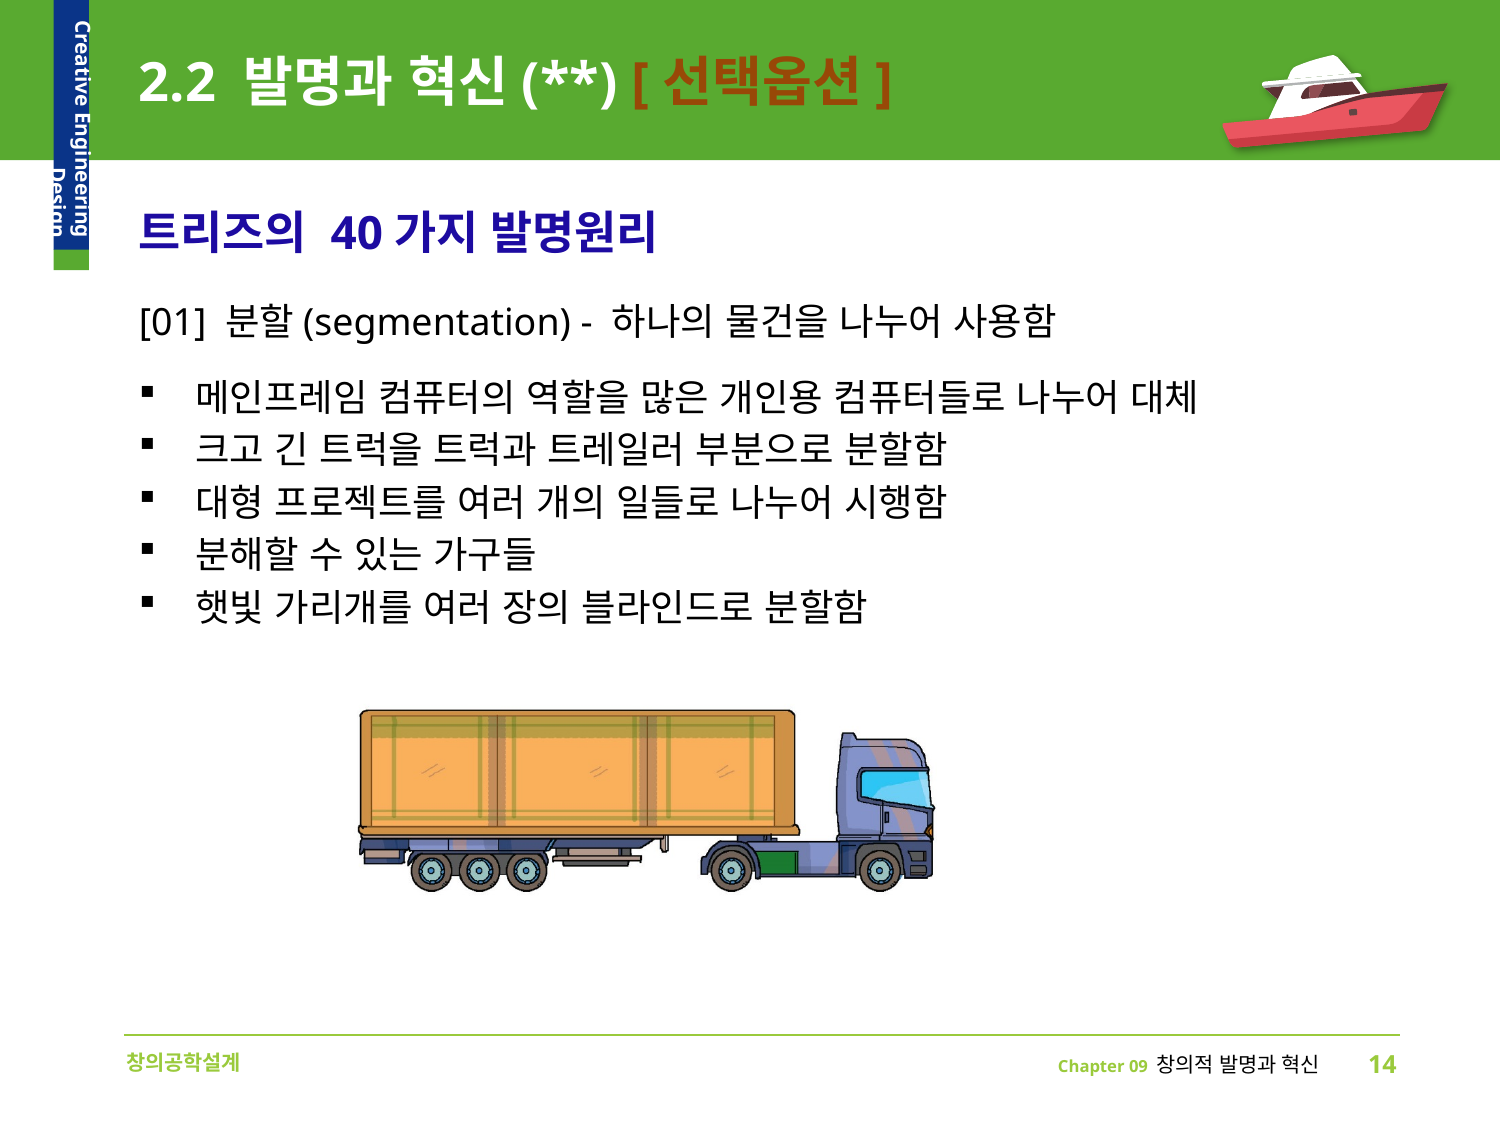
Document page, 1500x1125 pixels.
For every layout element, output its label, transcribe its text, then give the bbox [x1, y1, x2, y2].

picture [281, 682, 999, 929]
list [01] 분할(segmentation) - 하나의 물건을 나누어 사용함 메인프레임 컴퓨터의 역할을 많은 개인용 컴퓨터들로 나누어 대체 크고 긴 트럭을 트럭과 트레일러 부분으로 분할함 대형 프로젝트를 여러 개의 일들로 나누어 시행함 분해할 수 있는 가구들 햇빛 가리개를 여러 장의 블라인드로 분할함 [123, 290, 1400, 882]
list 트리즈의 40가지 발명원리 [123, 196, 1400, 290]
title 2.2 발명과 혁신(**) [선택옵션] [123, 66, 1400, 159]
